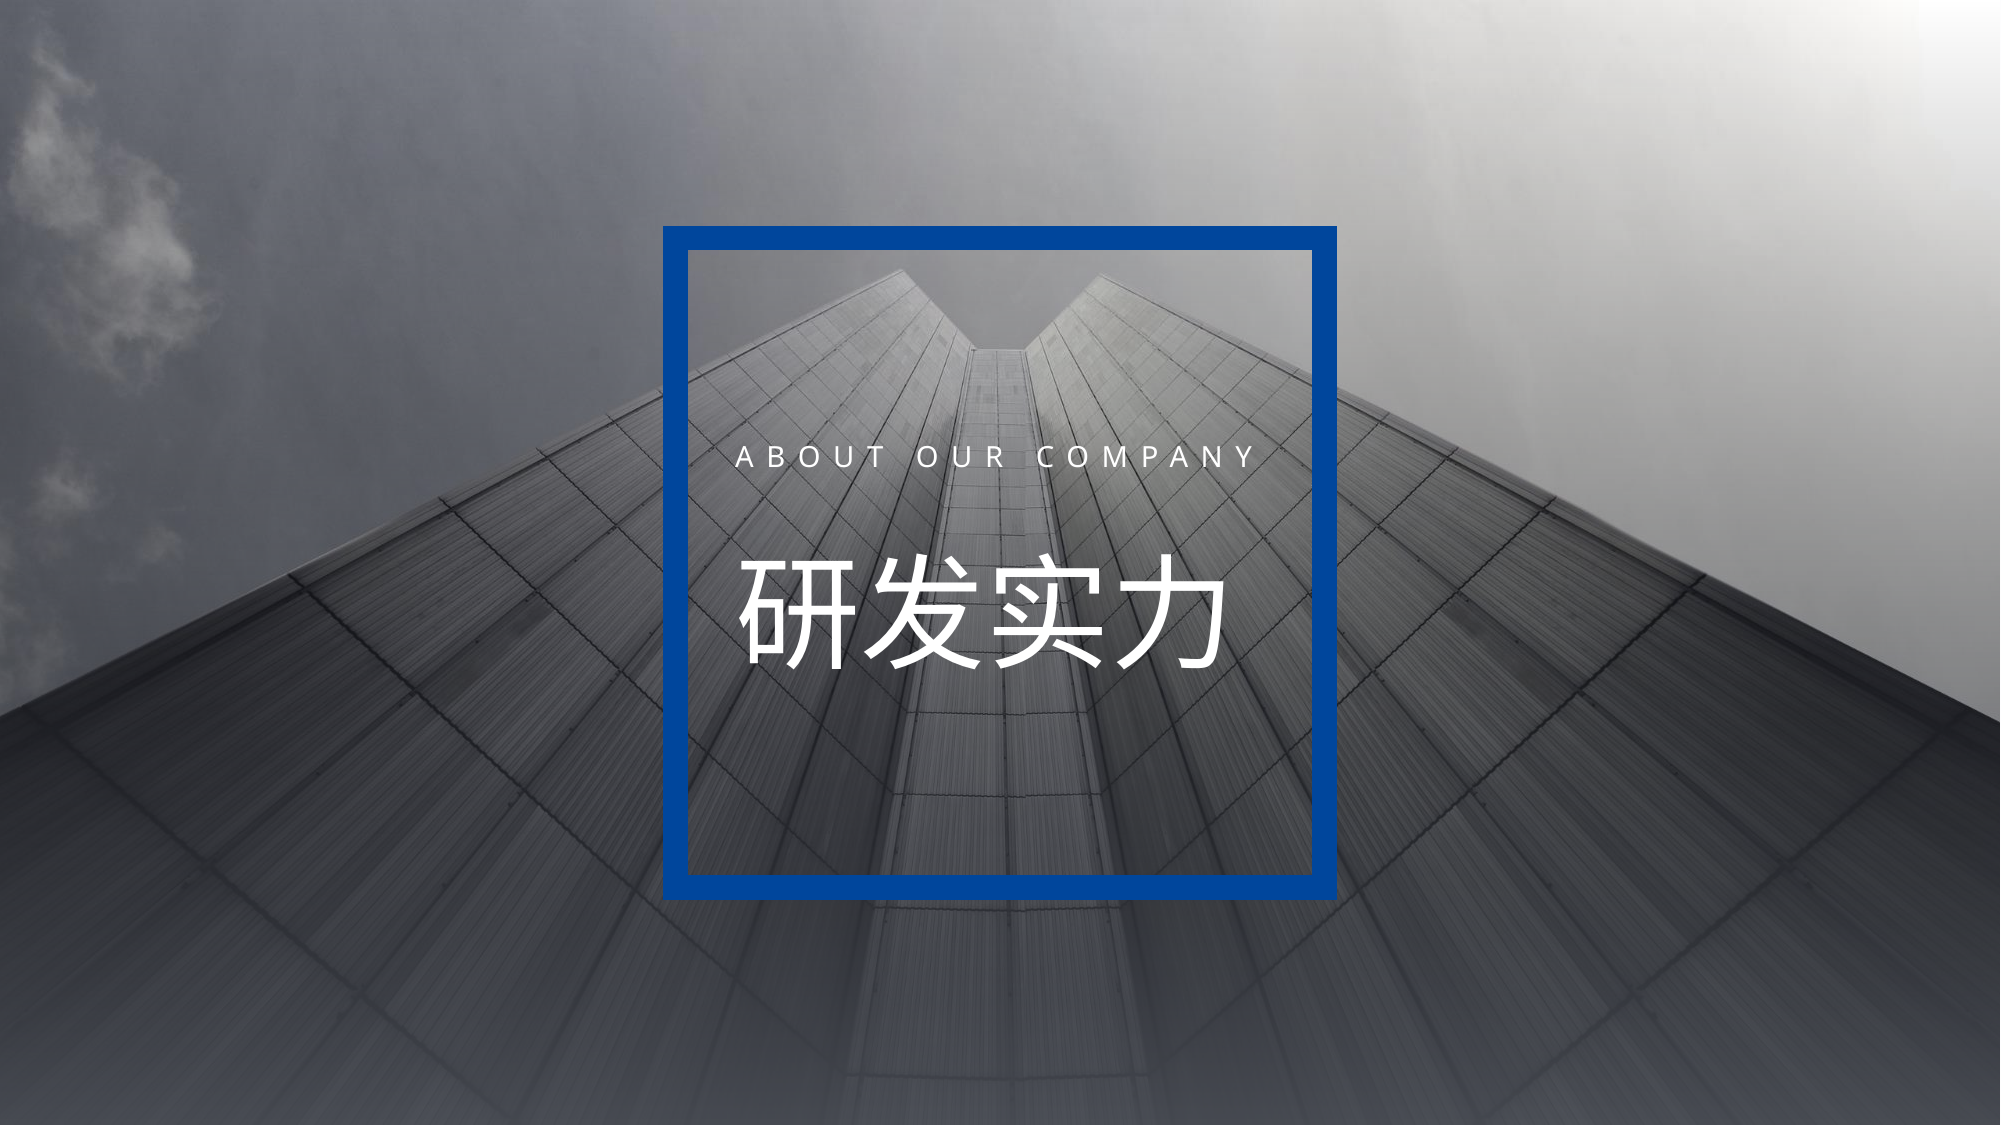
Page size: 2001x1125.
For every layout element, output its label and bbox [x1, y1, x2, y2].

picture [0, 0, 2001, 1125]
text_box [720, 431, 1280, 694]
